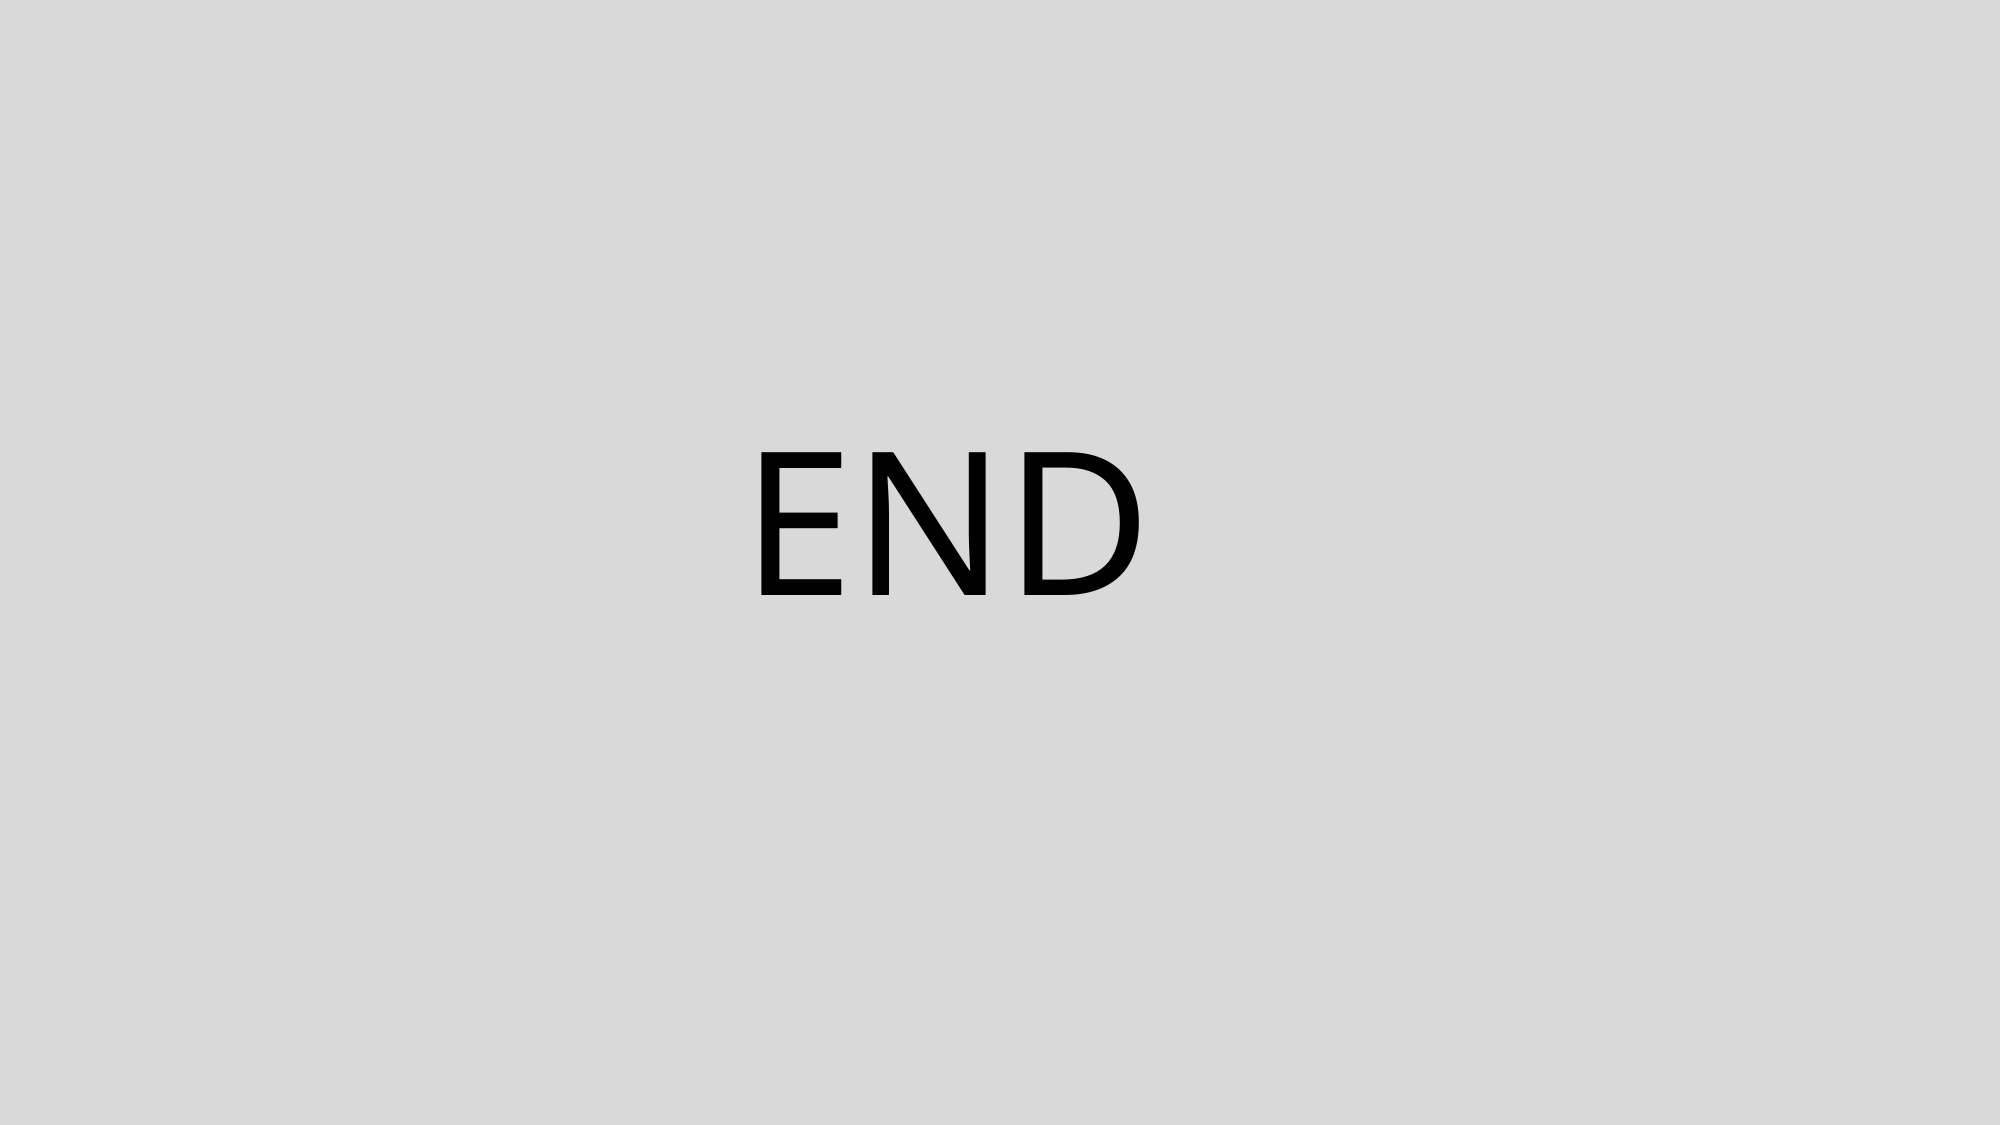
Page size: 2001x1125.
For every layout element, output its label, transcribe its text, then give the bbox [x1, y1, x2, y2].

text_box END [728, 388, 1167, 644]
